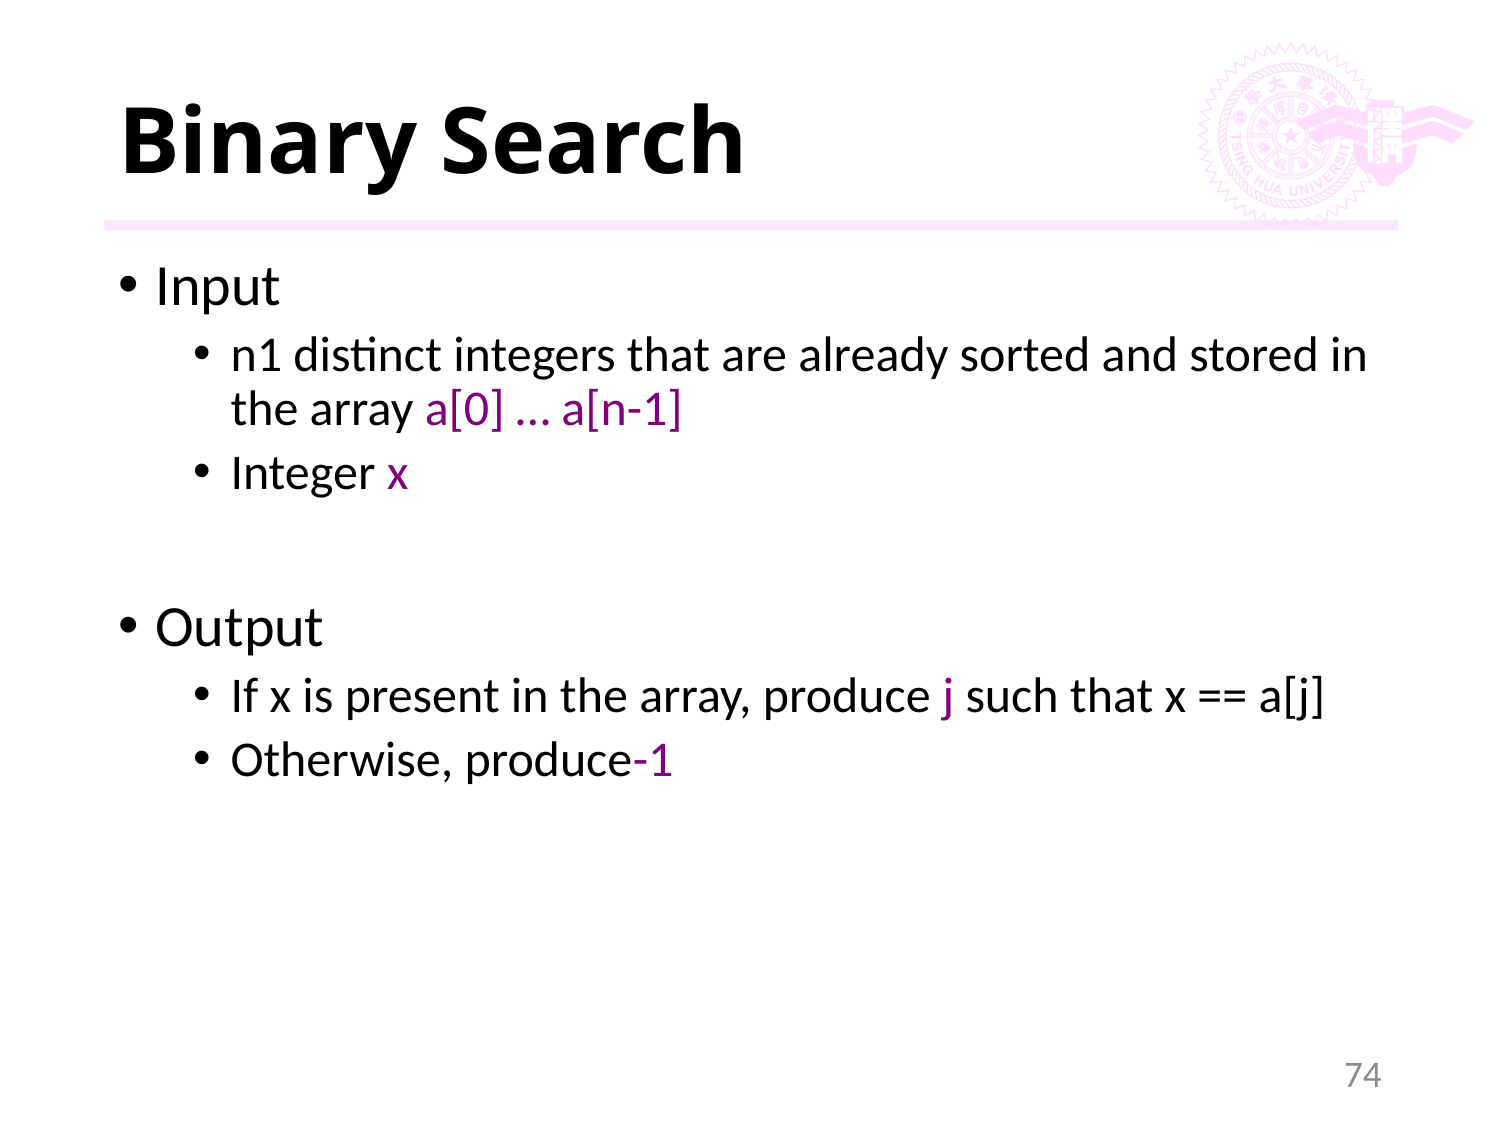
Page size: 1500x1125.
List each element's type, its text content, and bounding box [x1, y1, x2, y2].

title Binary Search [103, 59, 1397, 228]
slide_number 74 [1059, 1042, 1397, 1103]
